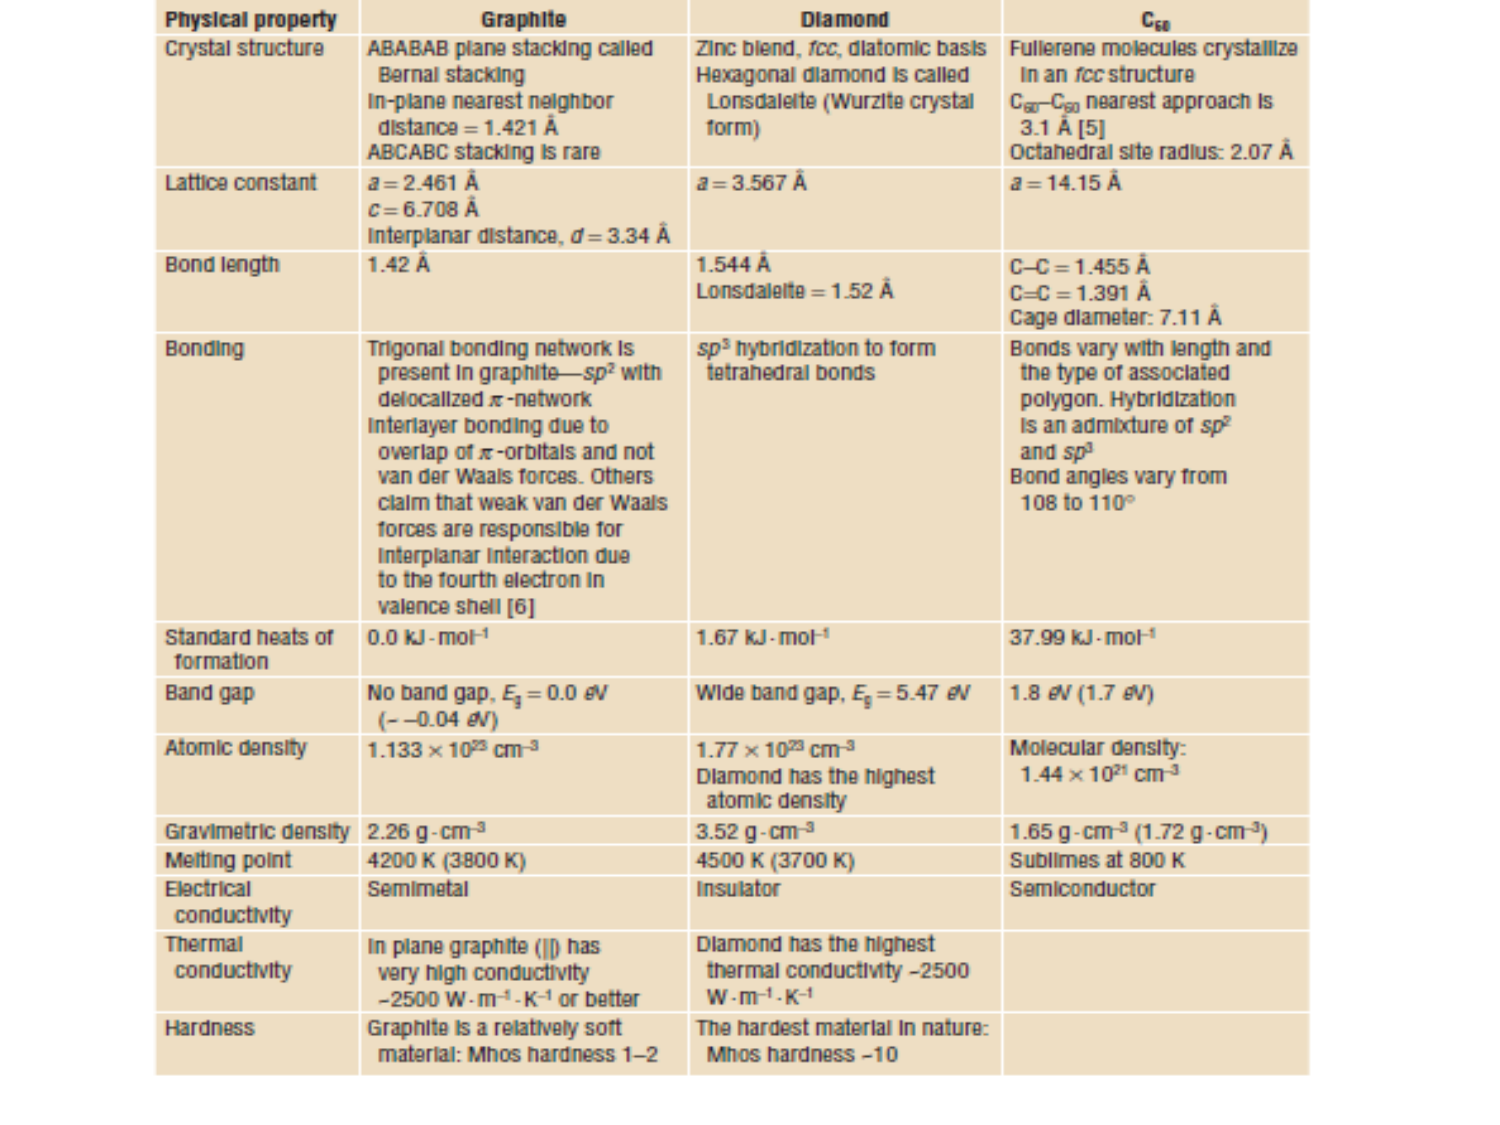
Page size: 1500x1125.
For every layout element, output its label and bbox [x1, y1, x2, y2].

picture [152, 0, 1313, 1079]
